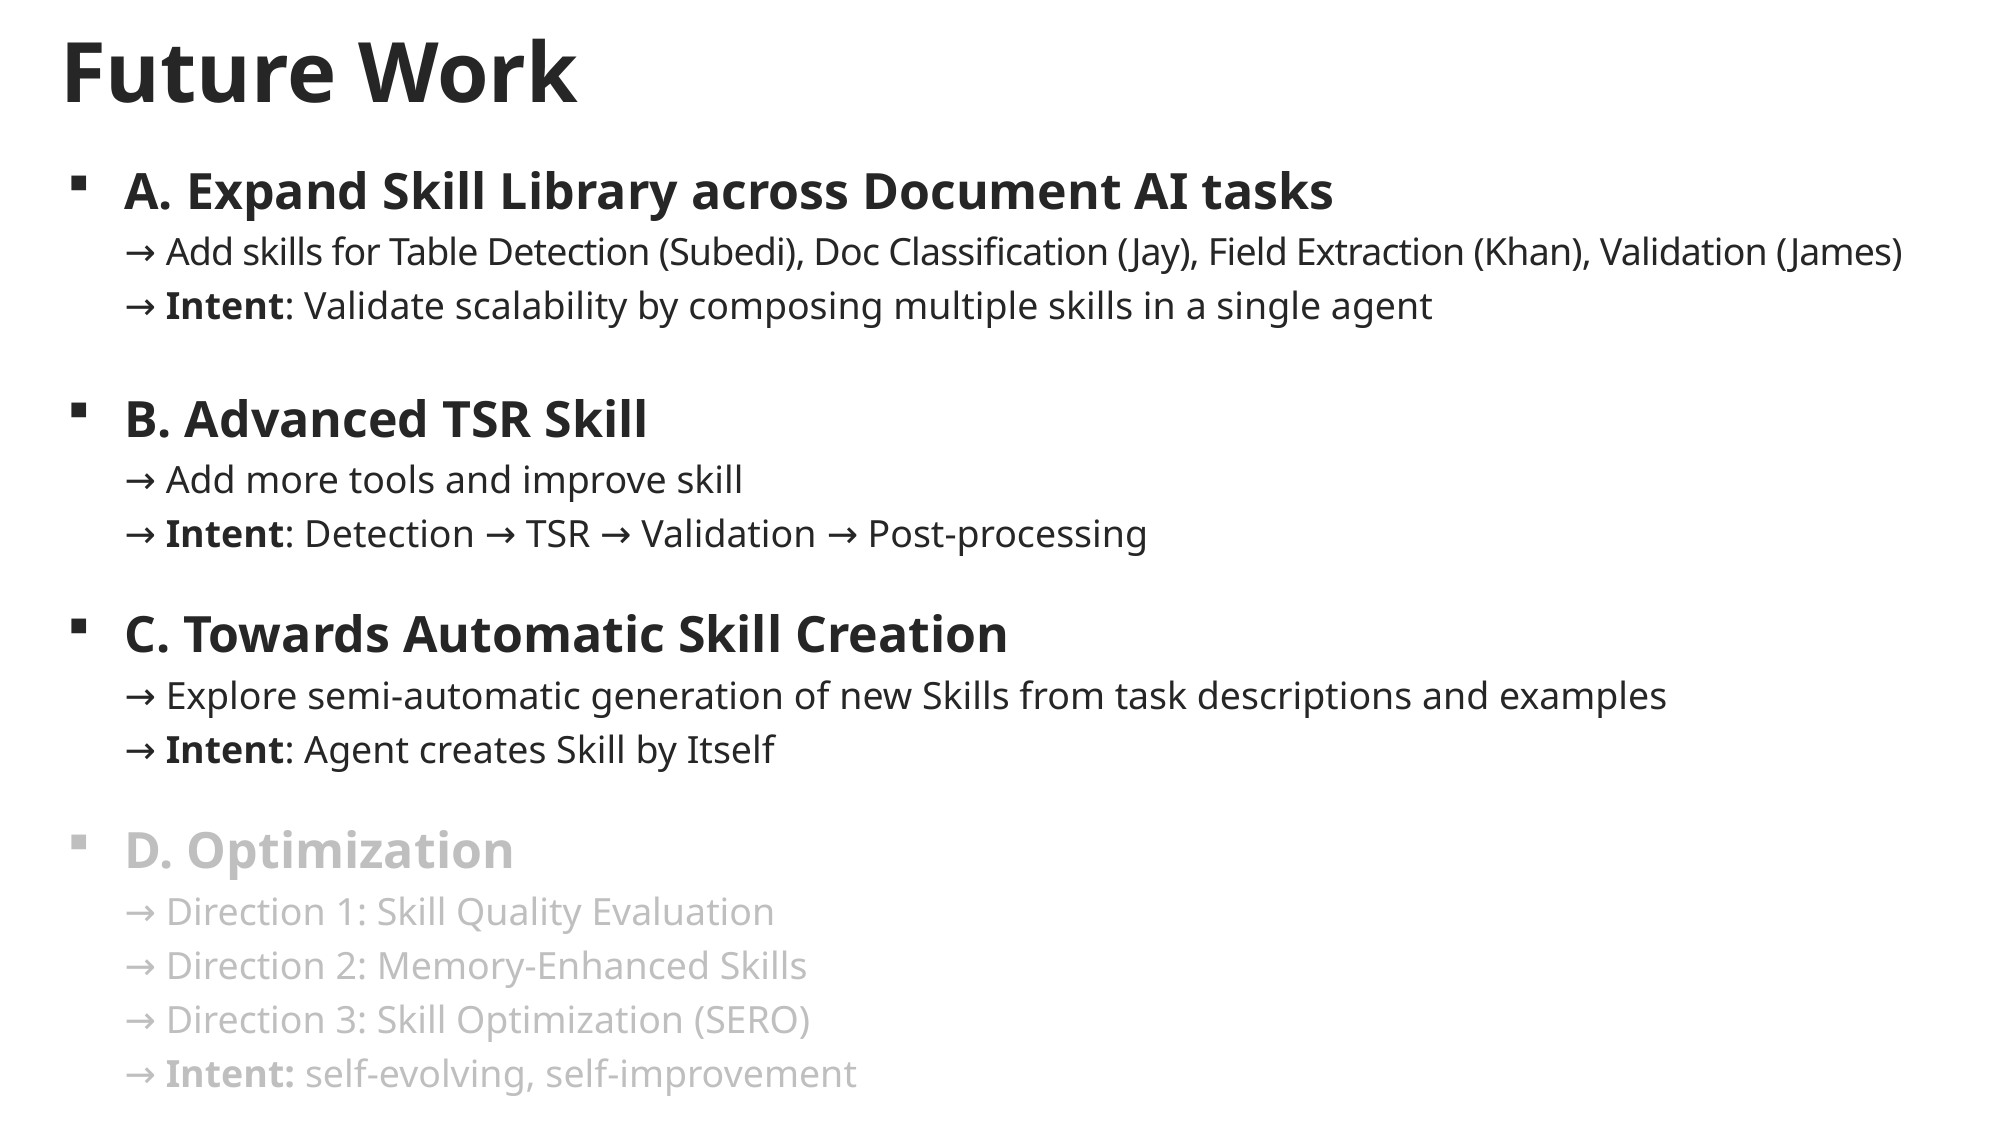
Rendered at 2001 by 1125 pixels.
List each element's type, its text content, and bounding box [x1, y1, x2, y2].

text_box Future Work [0, 0, 2000, 139]
text_box A. Expand Skill Library across Document AI tasks → Add skills for Table Detection (Subedi), Doc Classification (Jay), Field Extraction (Khan), Validation (James) → Intent: Validate scalability by composing multiple skills in a single agent B. Advanced TSR Skill → Add more tools and improve skill → Intent: Detection → TSR → Validation → Post-processing C. Towards Automatic Skill Creation → Explore semi-automatic generation of new Skills from task descriptions and examples → Intent: Agent creates Skill by Itself D. Optimization → Direction 1: Skill Quality Evaluation → Direction 2: Memory-Enhanced Skills → Direction 3: Skill Optimization (SERO) → Intent: self-evolving, self-improvement [51, 138, 2000, 1074]
